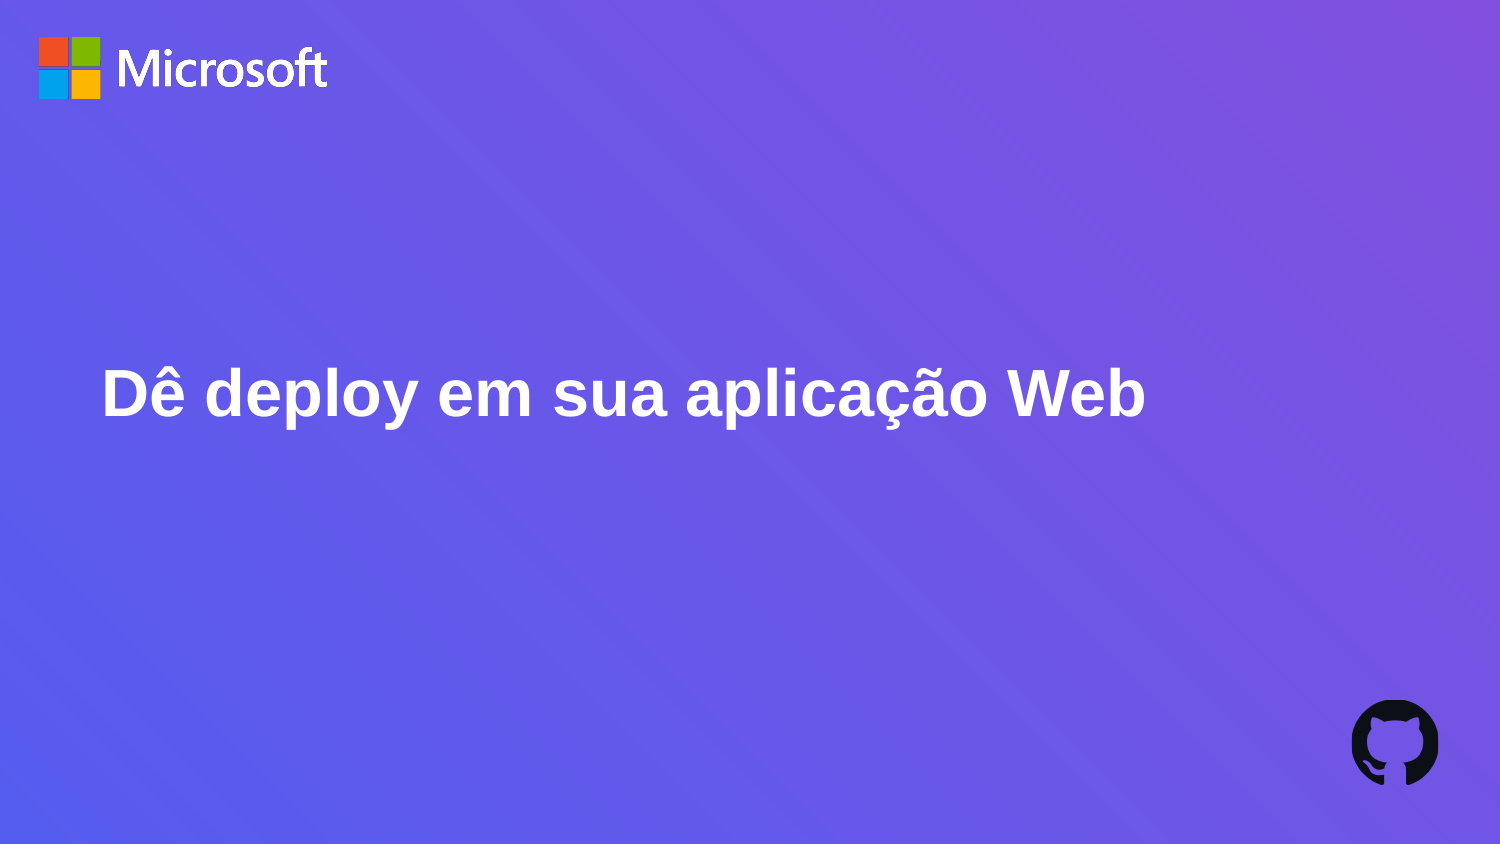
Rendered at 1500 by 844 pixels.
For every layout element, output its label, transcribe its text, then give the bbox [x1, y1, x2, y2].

picture [39, 37, 327, 99]
picture [1351, 700, 1439, 785]
title Dê deploy em sua aplicação Web [75, 84, 1243, 689]
